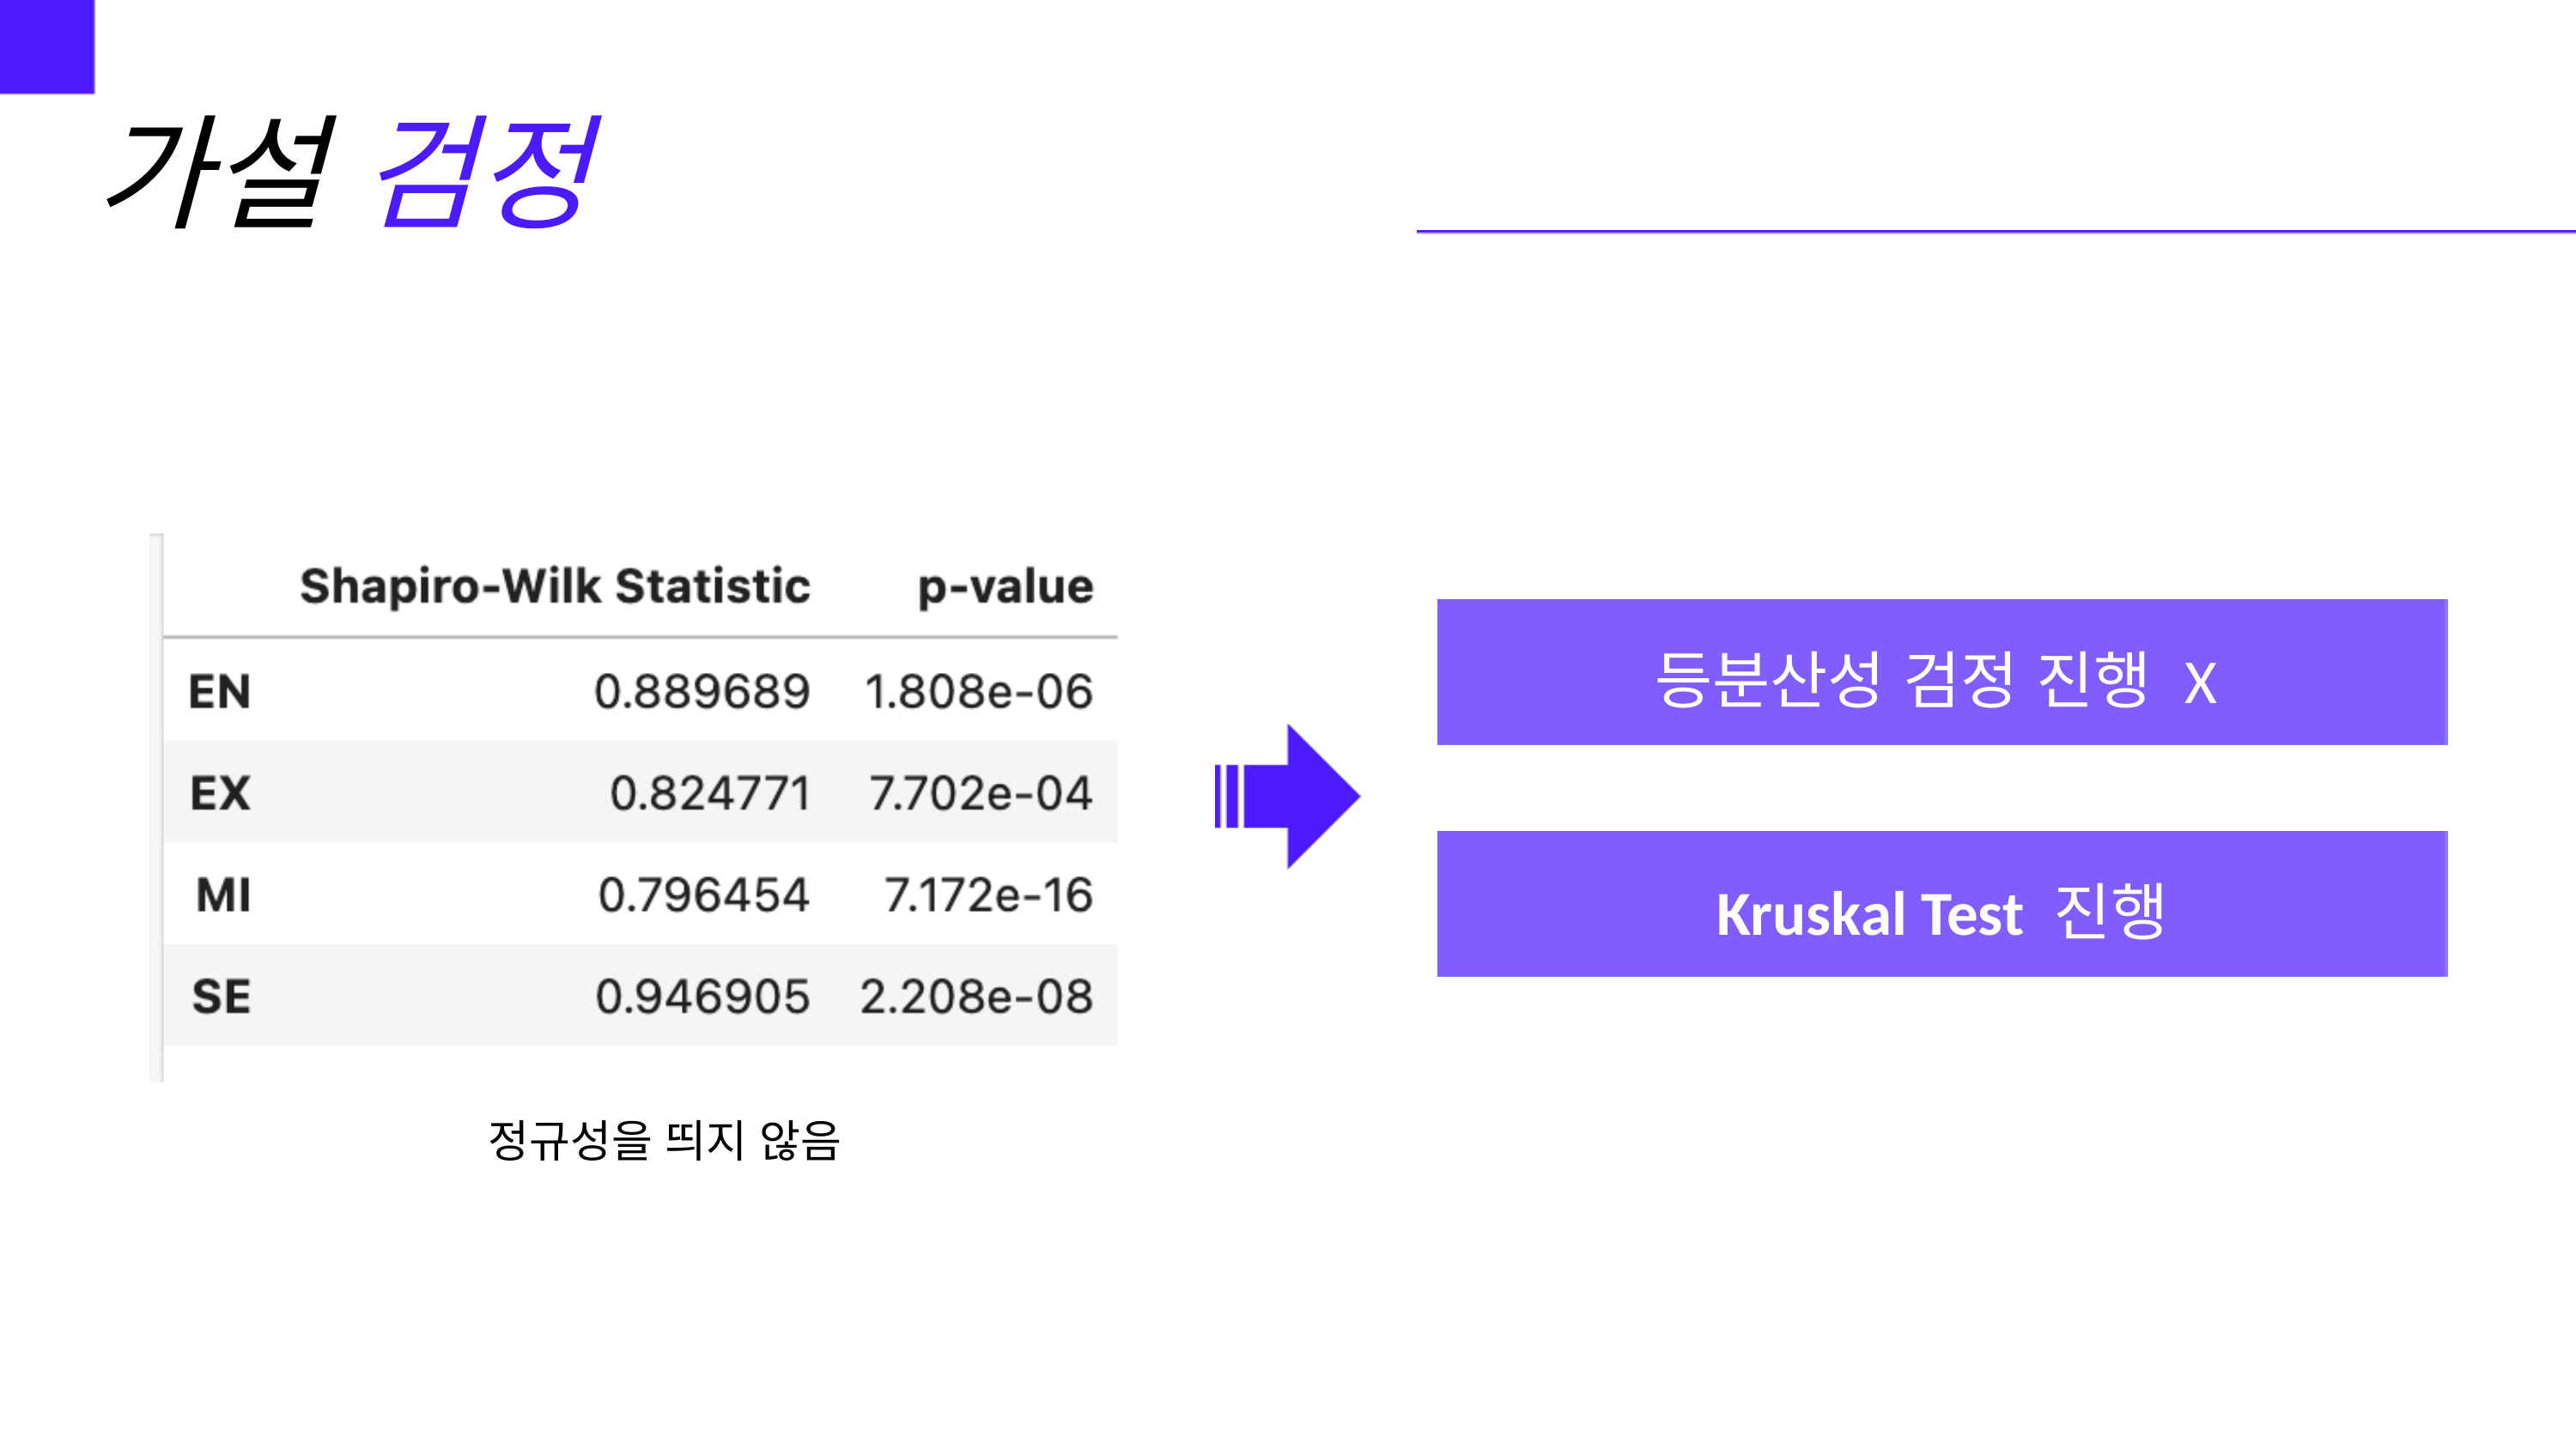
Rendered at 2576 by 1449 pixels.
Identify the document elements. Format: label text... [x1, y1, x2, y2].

picture [0, 0, 95, 95]
picture [1437, 831, 2449, 977]
picture [1215, 724, 1361, 870]
text_box 정규성을 띄지 않음 [455, 1100, 875, 1365]
picture [1416, 230, 2576, 235]
picture [1437, 599, 2449, 745]
text_box 가설 검정 [94, 100, 1773, 276]
picture [149, 530, 1181, 1082]
